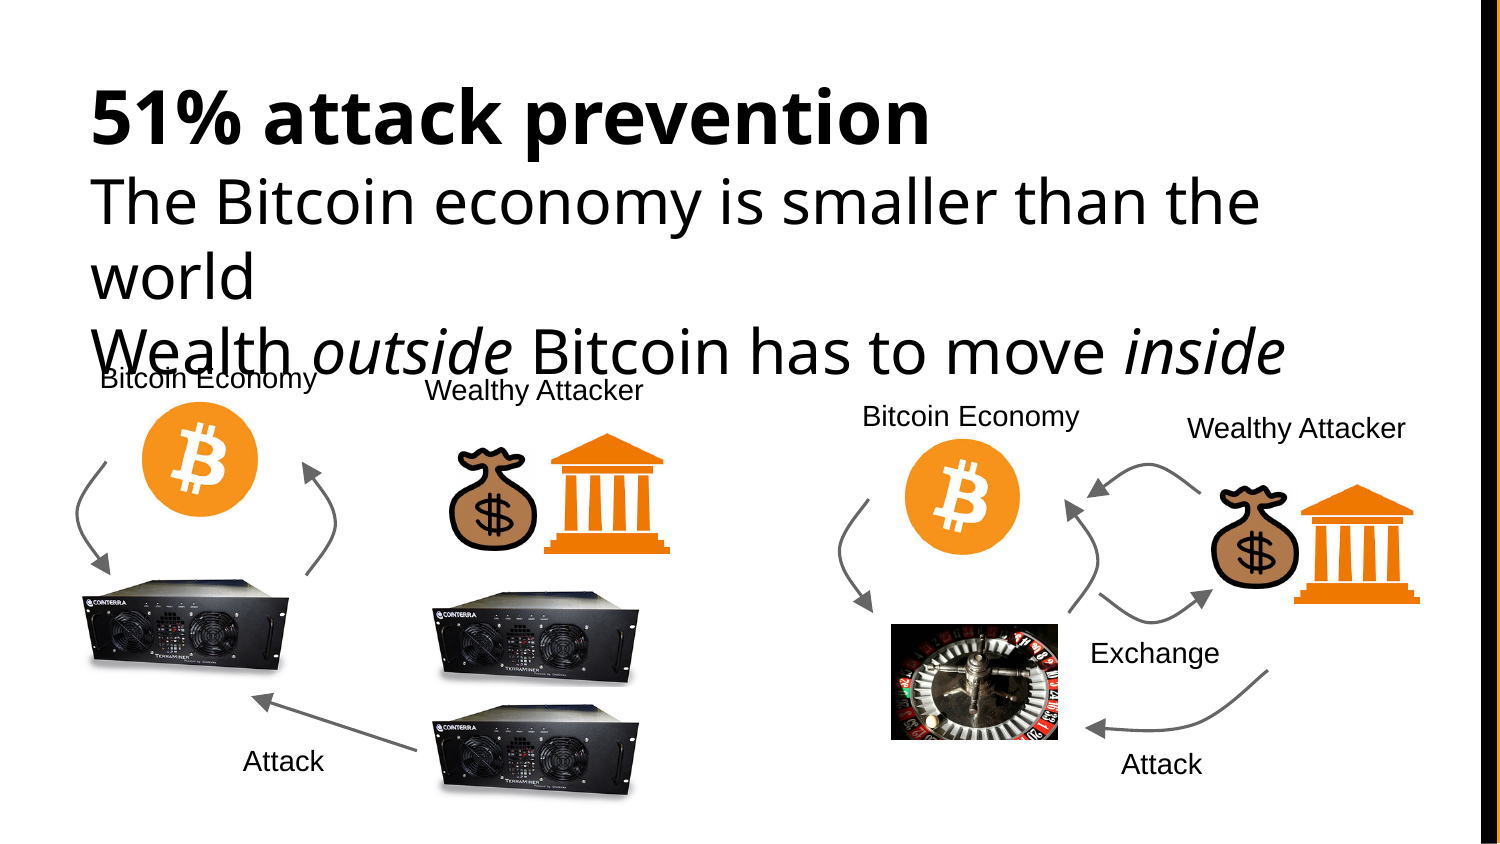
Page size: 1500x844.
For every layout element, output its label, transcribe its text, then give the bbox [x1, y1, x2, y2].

picture [416, 574, 661, 815]
text_box Wealthy Attacker [1172, 394, 1445, 470]
text_box Bitcoin Economy [84, 344, 357, 420]
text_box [250, 695, 418, 751]
text_box Exchange [1075, 619, 1270, 695]
text_box [1099, 589, 1211, 619]
text_box Attack [227, 726, 353, 802]
picture [448, 447, 537, 551]
title 51% attack prevention [75, 33, 1425, 146]
picture [140, 399, 259, 519]
text_box [1086, 464, 1201, 498]
list The Bitcoin economy is smaller than the world Wealth outside Bitcoin has to move inside [75, 146, 1425, 758]
picture [544, 433, 671, 554]
picture [902, 437, 1022, 556]
text_box [839, 499, 874, 613]
text_box [1064, 499, 1098, 614]
picture [1211, 483, 1421, 604]
picture [66, 562, 311, 690]
text_box Bitcoin Economy [847, 381, 1120, 457]
text_box [1084, 670, 1269, 739]
text_box Wealthy Attacker [409, 356, 682, 432]
text_box [301, 461, 336, 566]
text_box [76, 461, 110, 560]
picture [891, 624, 1059, 741]
text_box Attack [1106, 730, 1232, 806]
